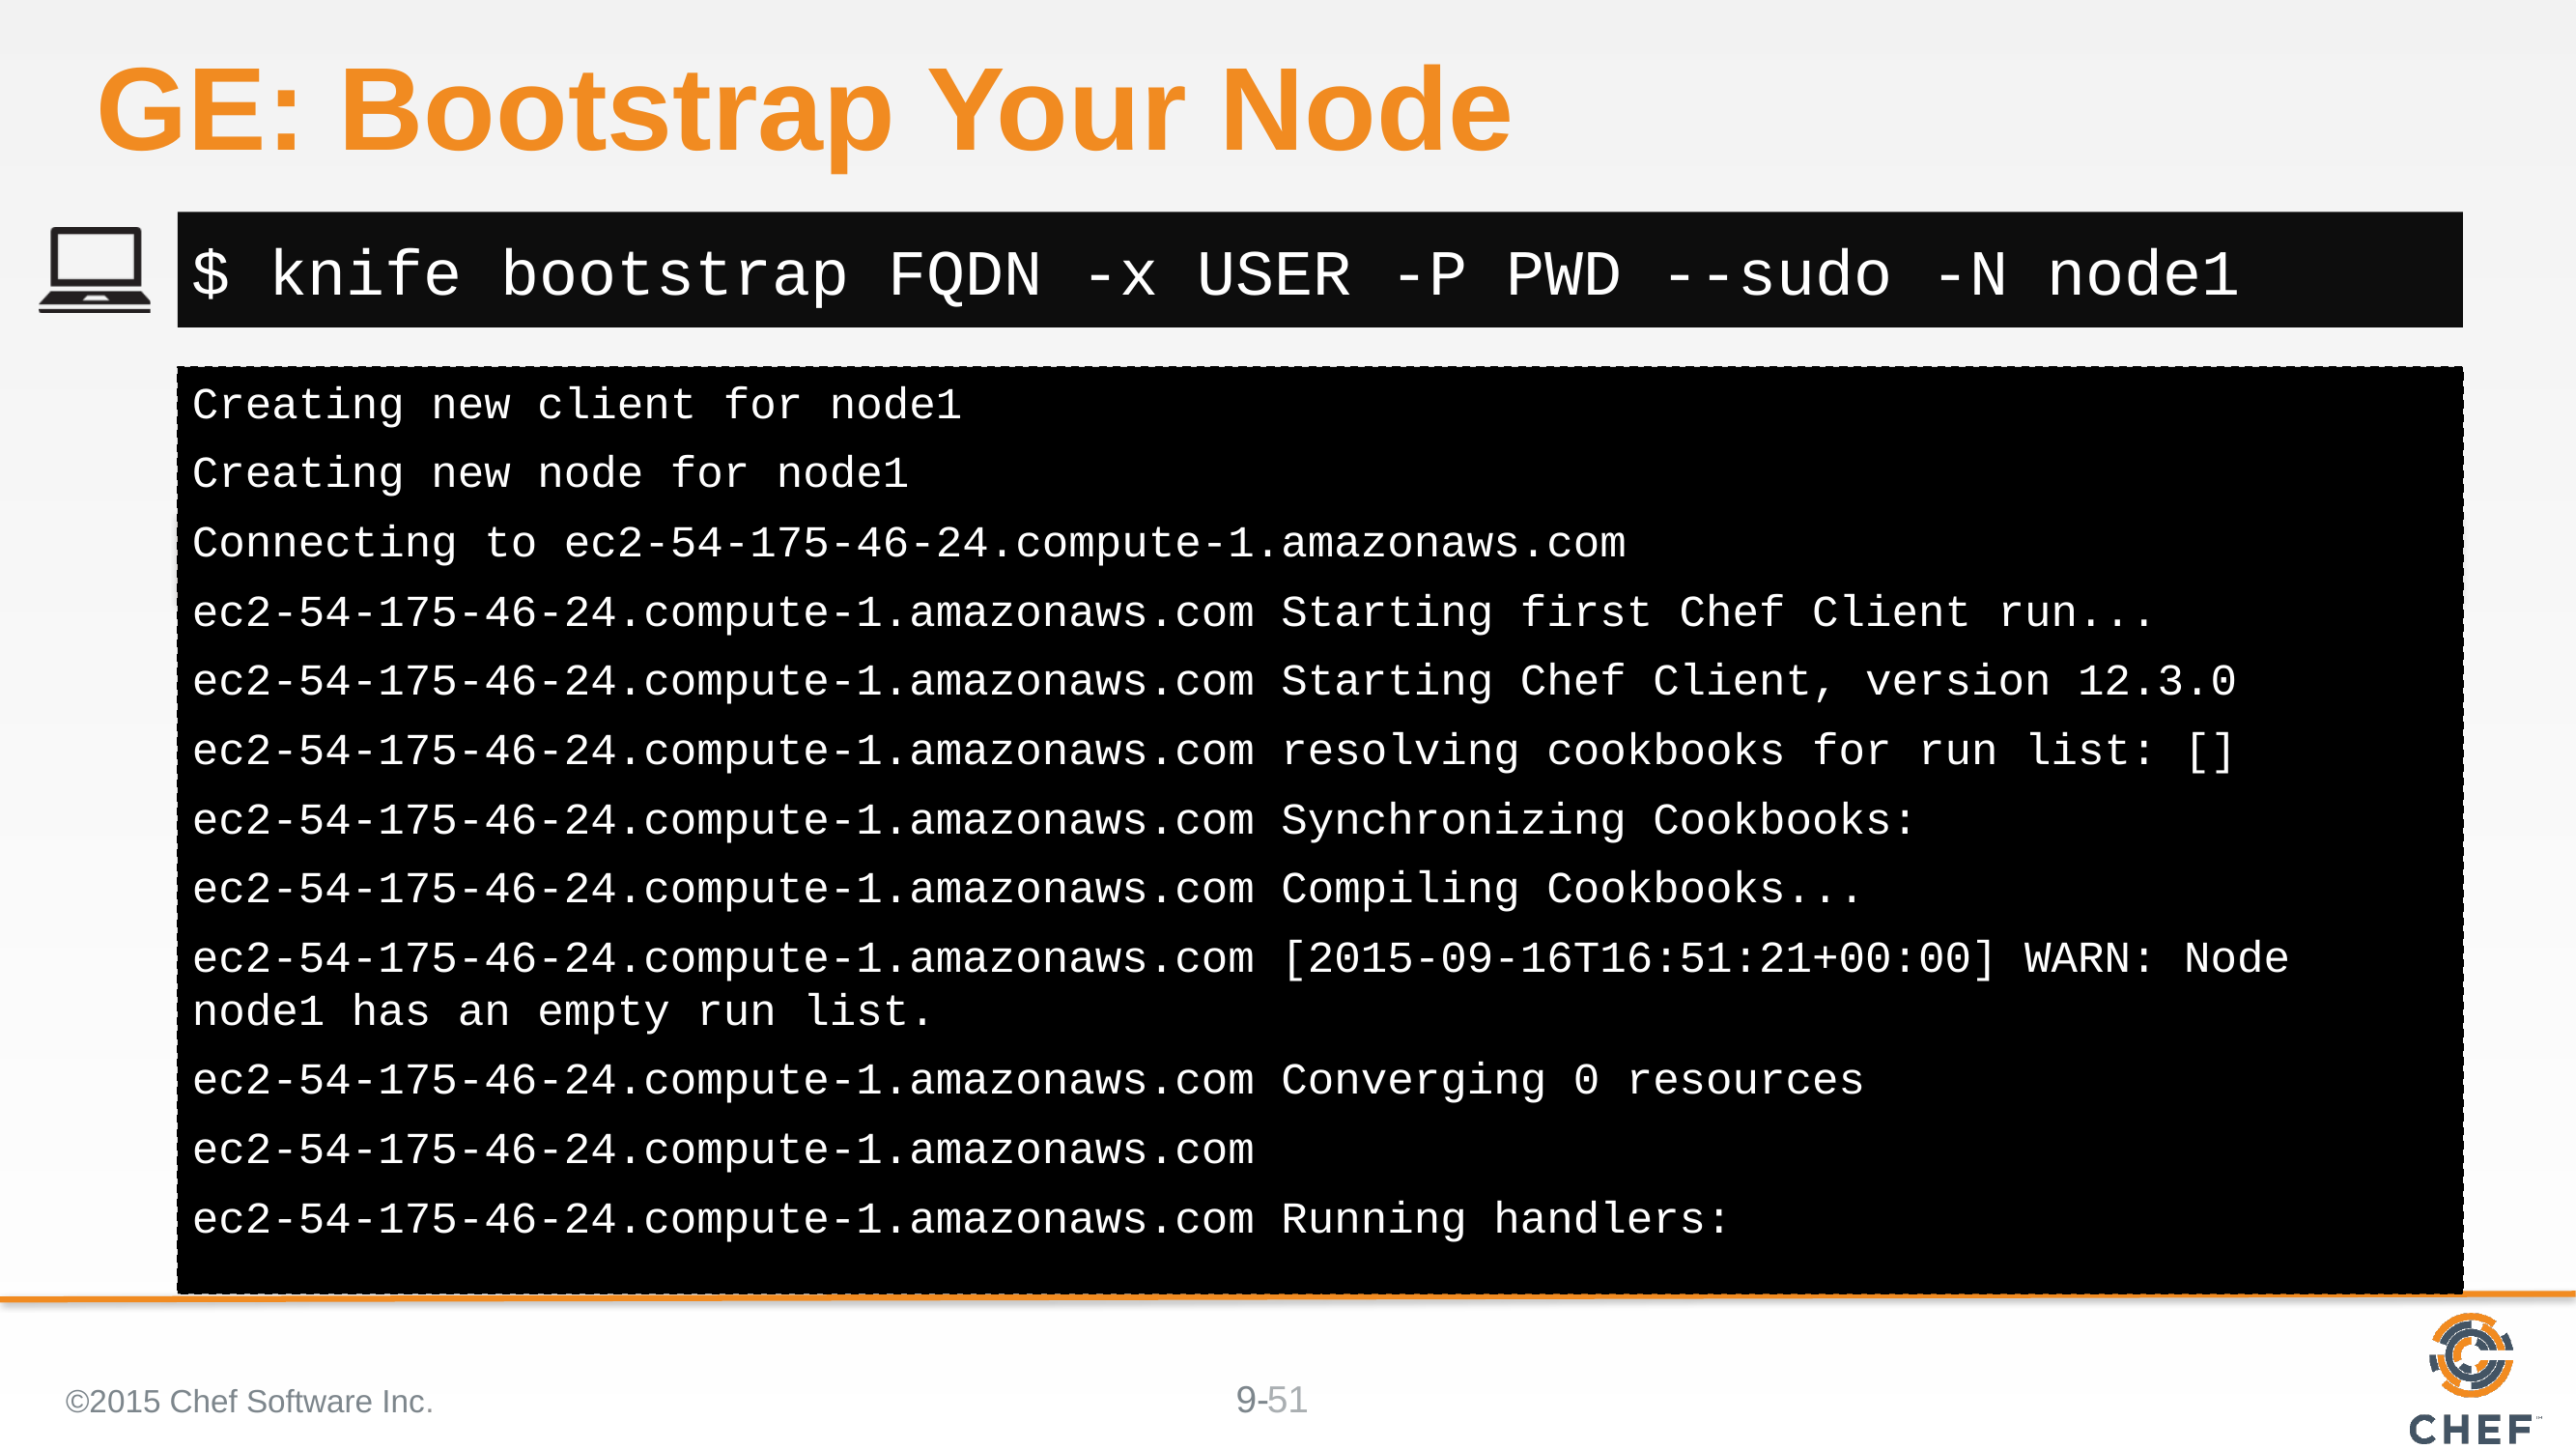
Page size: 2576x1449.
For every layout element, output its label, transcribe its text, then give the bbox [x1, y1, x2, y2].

footer ©2015 Chef Software Inc. [51, 1359, 952, 1440]
title GE: Bootstrap Your Node [96, 48, 2463, 180]
slide_number 51 [998, 1359, 1578, 1437]
list Creating new client for node1 Creating new node for node1 Connecting to ec2-54-175-46-24.compute-1.amazonaws.com ec2-54-175-46-24.compute-1.amazonaws.com Starting first Chef Client run... ec2-54-175-46-24.compute-1.amazonaws.com Starting Chef Client, version 12.3.0 ec2-54-175-46-24.compute-1.amazonaws.com resolving cookbooks for run list: [] ec2-54-175-46-24.compute-1.amazonaws.com Synchronizing Cookbooks: ec2-54-175-46-24.compute-1.amazonaws.com Compiling Cookbooks... ec2-54-175-46-24.compute-1.amazonaws.com [2015-09-16T16:51:21+00:00] WARN: Node node1 has an empty run list. ec2-54-175-46-24.compute-1.amazonaws.com Converging 0 resources ec2-54-175-46-24.compute-1.amazonaws.com ec2-54-175-46-24.compute-1.amazonaws.com Running handlers: [177, 366, 2464, 1294]
picture [2399, 1297, 2550, 1449]
list $ knife bootstrap FQDN -x USER -P PWD --sudo -N node1 [177, 212, 2463, 327]
